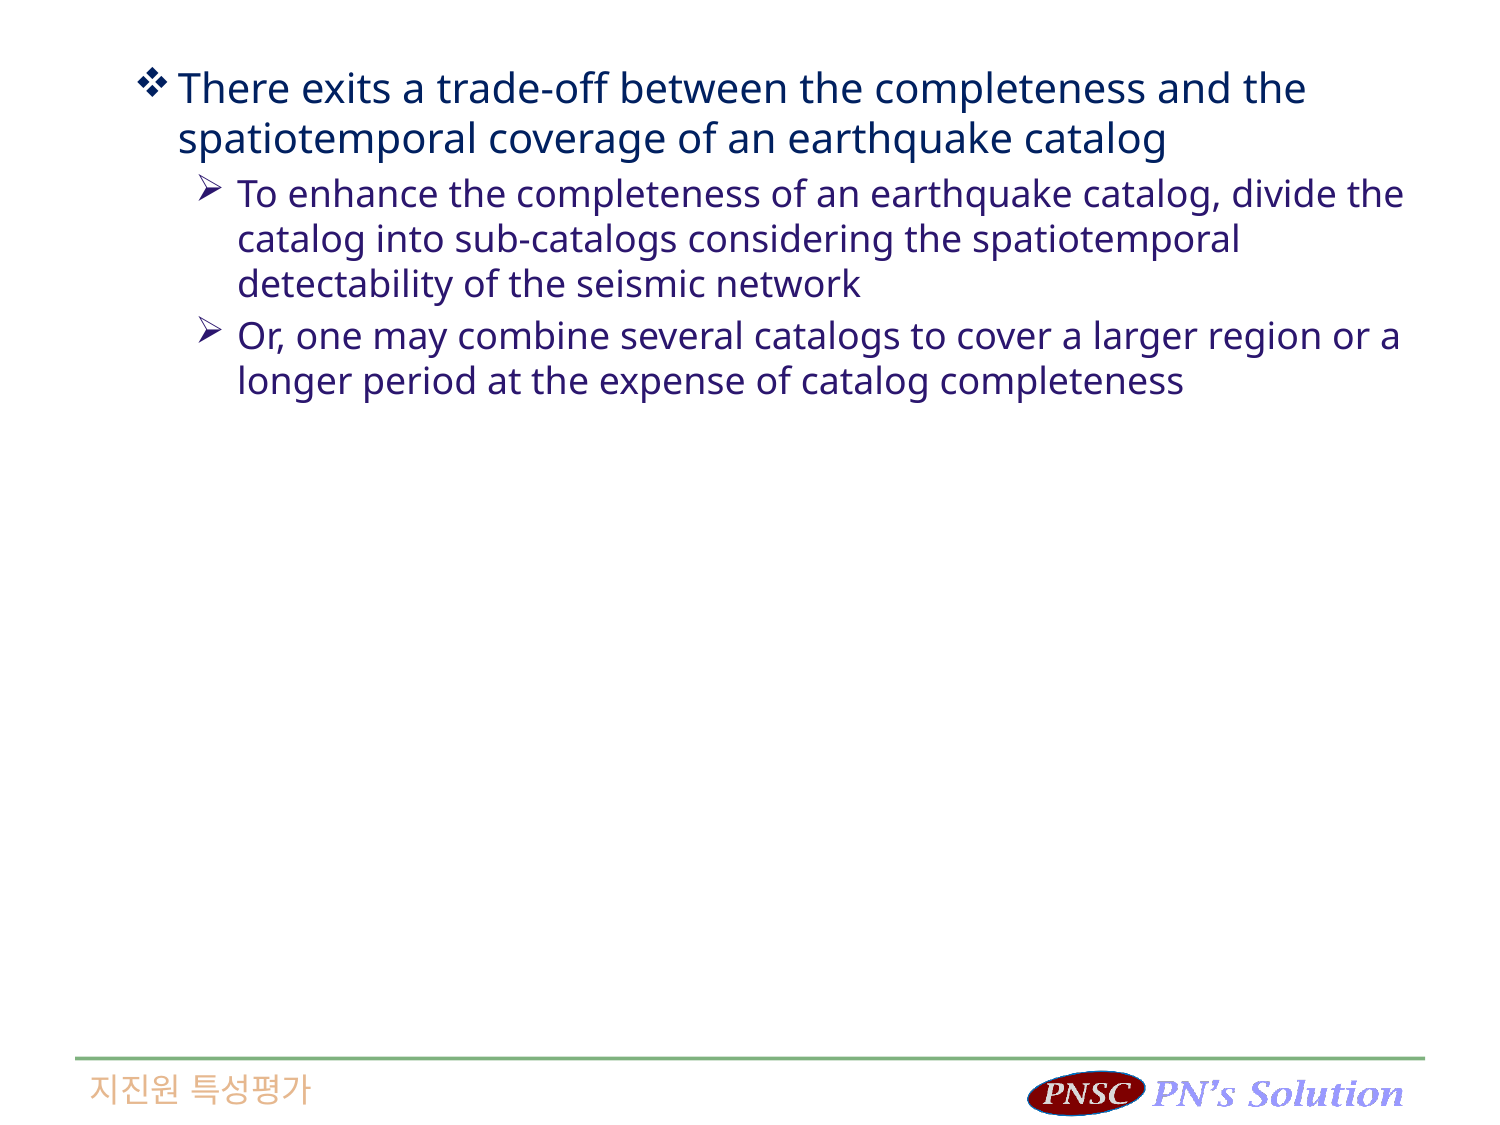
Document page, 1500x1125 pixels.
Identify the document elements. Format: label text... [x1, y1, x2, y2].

picture [1022, 1062, 1425, 1125]
list There exits a trade-off between the completeness and the spatiotemporal coverage of an earthquake catalog To enhance the completeness of an earthquake catalog, divide the catalog into sub-catalogs considering the spatiotemporal detectability of the seismic network Or, one may combine several catalogs to cover a larger region or a longer period at the expense of catalog completeness [75, 54, 1425, 1049]
